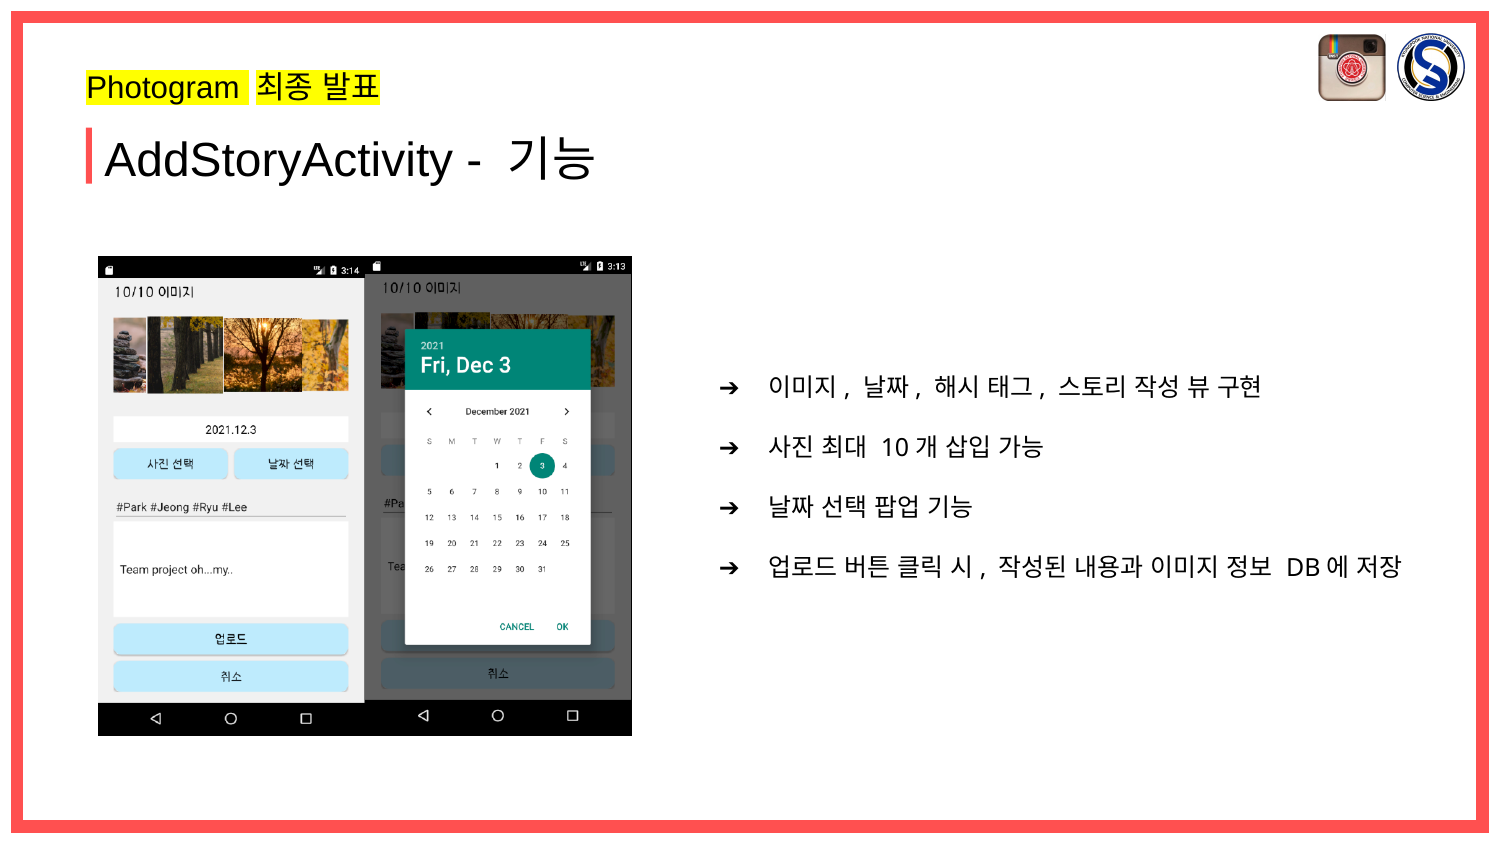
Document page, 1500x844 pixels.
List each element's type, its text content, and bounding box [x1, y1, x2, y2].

text_box [85, 127, 92, 184]
picture [98, 256, 632, 736]
text_box AddStoryActivity - 기능 [93, 131, 769, 192]
picture [1397, 33, 1465, 101]
picture [1317, 33, 1386, 101]
title Photogram 최종 발표 [75, 58, 683, 119]
text_box 이미지, 날짜, 해시 태그, 스토리 작성 뷰 구현 사진 최대 10개 삽입 가능 날짜 선택 팝업 기능 업로드 버튼 클릭 시, 작성된 내용과 이미지 정보 DB에 저장 [678, 356, 1436, 597]
